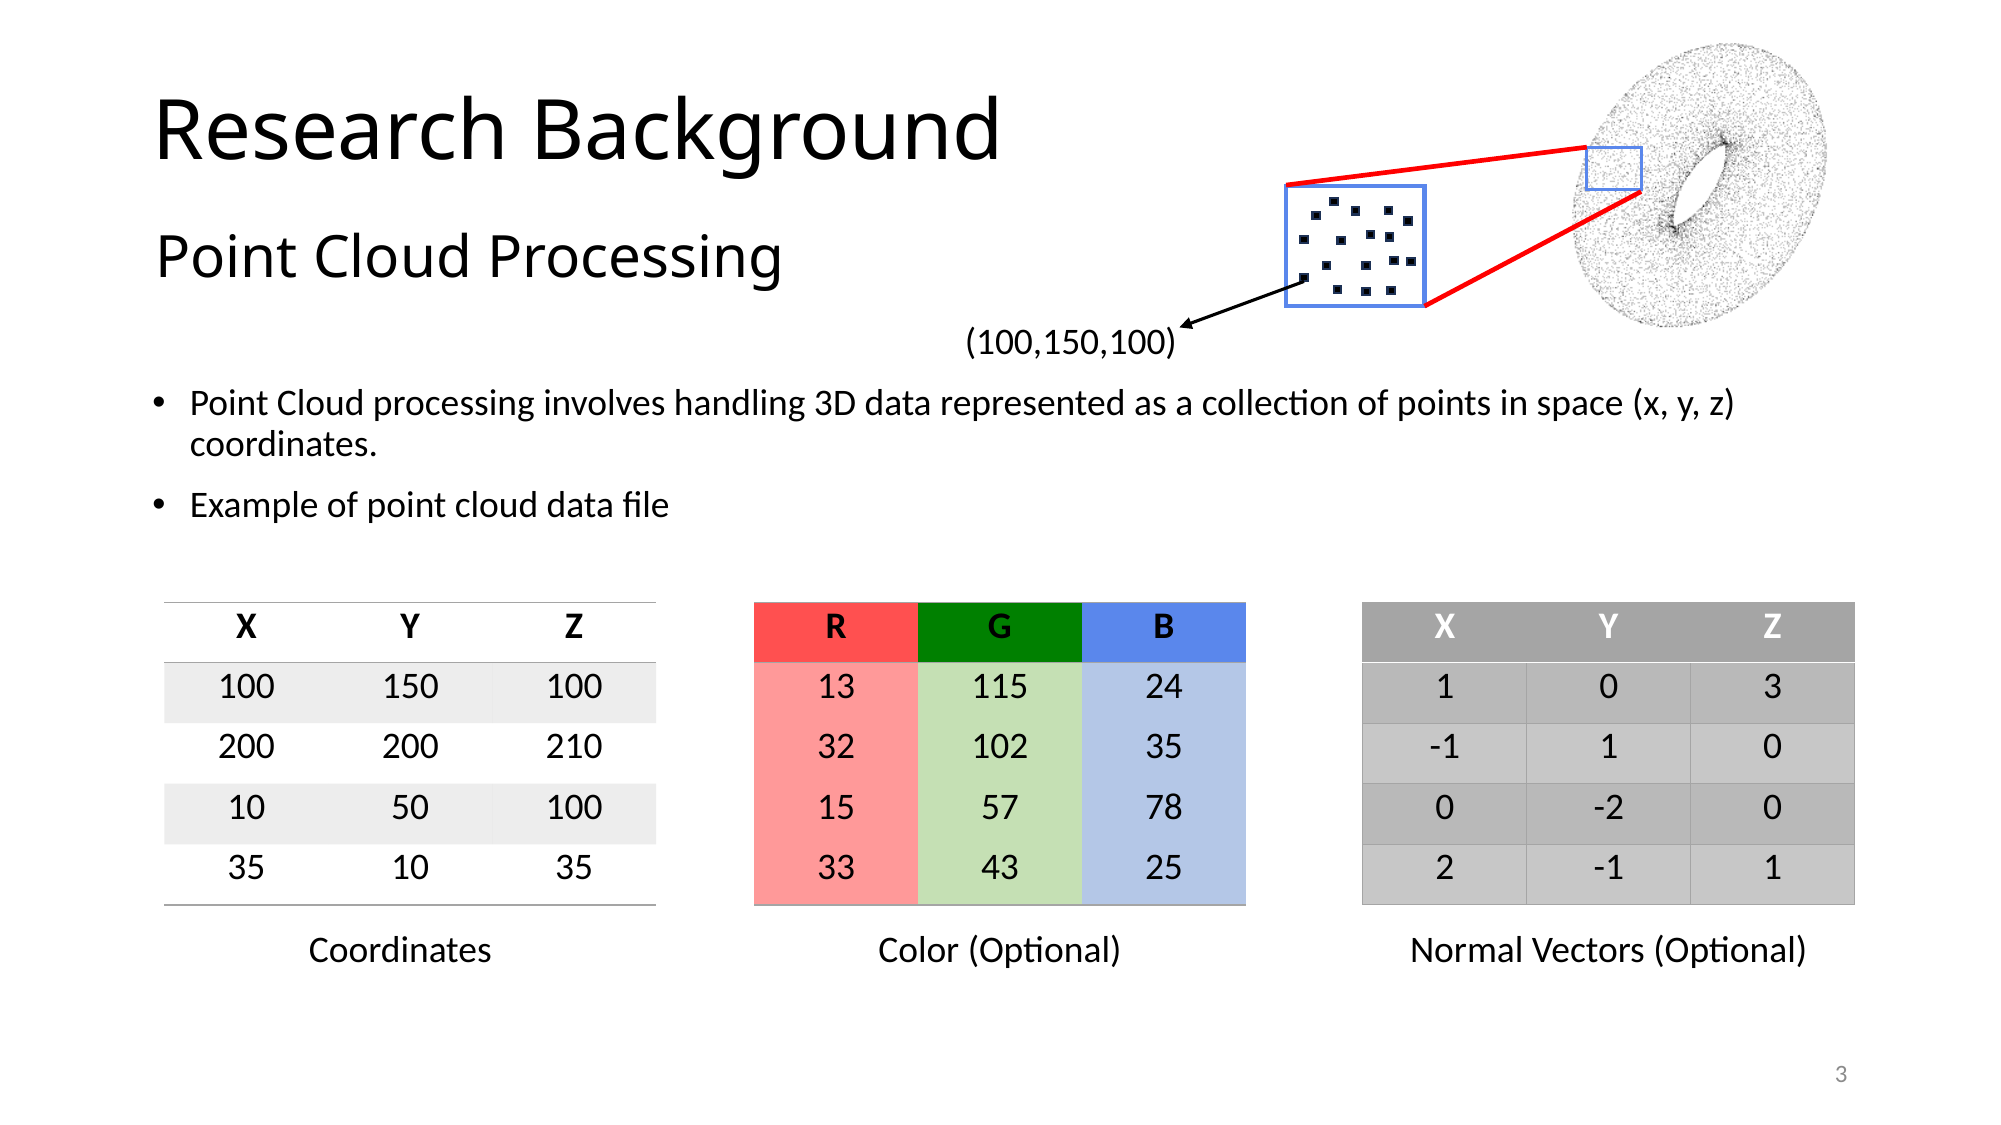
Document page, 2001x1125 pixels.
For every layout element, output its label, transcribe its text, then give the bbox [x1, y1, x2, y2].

text_box [1351, 206, 1360, 216]
table_cell 78 [1082, 784, 1246, 844]
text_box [1179, 281, 1304, 328]
title Research Background [137, 24, 1516, 242]
table_cell 210 [492, 723, 656, 784]
table_cell 2 [1363, 845, 1526, 904]
text_box (100,150,100) [950, 310, 1199, 370]
table_cell 15 [754, 784, 918, 844]
table_cell 25 [1082, 844, 1246, 904]
table_header G [918, 603, 1082, 662]
table_cell 0 [1691, 724, 1854, 783]
table_cell 35 [492, 844, 656, 904]
text_box [1389, 256, 1399, 265]
table_cell 35 [1082, 723, 1246, 784]
table_header X [164, 603, 328, 662]
text_box [1299, 273, 1309, 282]
text_box [1361, 261, 1371, 270]
table_cell 1 [1363, 663, 1526, 723]
text_box [1322, 261, 1331, 270]
text_box [1285, 185, 1425, 307]
table_header Y [328, 603, 492, 662]
list Point Cloud processing involves handling 3D data represented as a collection of points in space (x, y, z) coordinates. Example of point cloud data file [137, 375, 1863, 1014]
table_cell 100 [164, 663, 328, 723]
table_cell 115 [918, 663, 1082, 723]
table_cell 24 [1082, 663, 1246, 723]
table_cell 35 [164, 844, 328, 904]
text_box [1333, 285, 1342, 294]
table_cell 1 [1691, 845, 1854, 904]
table_cell 32 [754, 723, 918, 784]
table_cell 1 [1527, 724, 1690, 783]
text_box [1311, 211, 1321, 220]
table_header Z [492, 603, 656, 662]
text_box [1385, 232, 1394, 242]
table_cell 100 [492, 784, 656, 844]
text_box [1299, 235, 1309, 244]
text_box Coordinates [294, 917, 508, 977]
text_box [1329, 197, 1339, 206]
table_cell 150 [328, 663, 492, 723]
table_header Z [1691, 603, 1854, 662]
table_cell 102 [918, 723, 1082, 784]
text_box [1384, 206, 1393, 215]
text_box [1336, 236, 1346, 245]
table_cell 3 [1691, 663, 1854, 723]
table_cell 100 [492, 663, 656, 723]
table_cell 0 [1527, 663, 1690, 723]
table_header Y [1527, 603, 1690, 662]
table_cell 0 [1691, 784, 1854, 844]
table_cell 0 [1363, 784, 1526, 844]
table_cell 10 [164, 784, 328, 844]
table_cell 50 [328, 784, 492, 844]
text_box [1366, 230, 1375, 239]
text_box [1386, 286, 1396, 295]
text_box Point Cloud Processing [140, 211, 829, 297]
text_box [1406, 257, 1416, 266]
text_box Normal Vectors (Optional) [1395, 917, 1823, 977]
text_box [1403, 216, 1413, 226]
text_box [1424, 191, 1642, 307]
table_cell -2 [1527, 784, 1690, 844]
table_cell -1 [1363, 724, 1526, 783]
table_cell -1 [1527, 845, 1690, 904]
table_header B [1082, 603, 1246, 662]
table_cell 200 [164, 723, 328, 784]
table_cell 43 [918, 844, 1082, 904]
table_cell 33 [754, 844, 918, 904]
table_cell 10 [328, 844, 492, 904]
text_box [1361, 287, 1371, 296]
table_header X [1363, 603, 1526, 662]
text_box Color (Optional) [863, 917, 1137, 977]
table_cell 13 [754, 663, 918, 723]
slide_number 3 [1412, 1042, 1863, 1103]
picture [1516, 2, 1886, 371]
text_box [1286, 147, 1587, 185]
table_header R [754, 603, 918, 662]
table_cell 57 [918, 784, 1082, 844]
table_cell 200 [328, 723, 492, 784]
